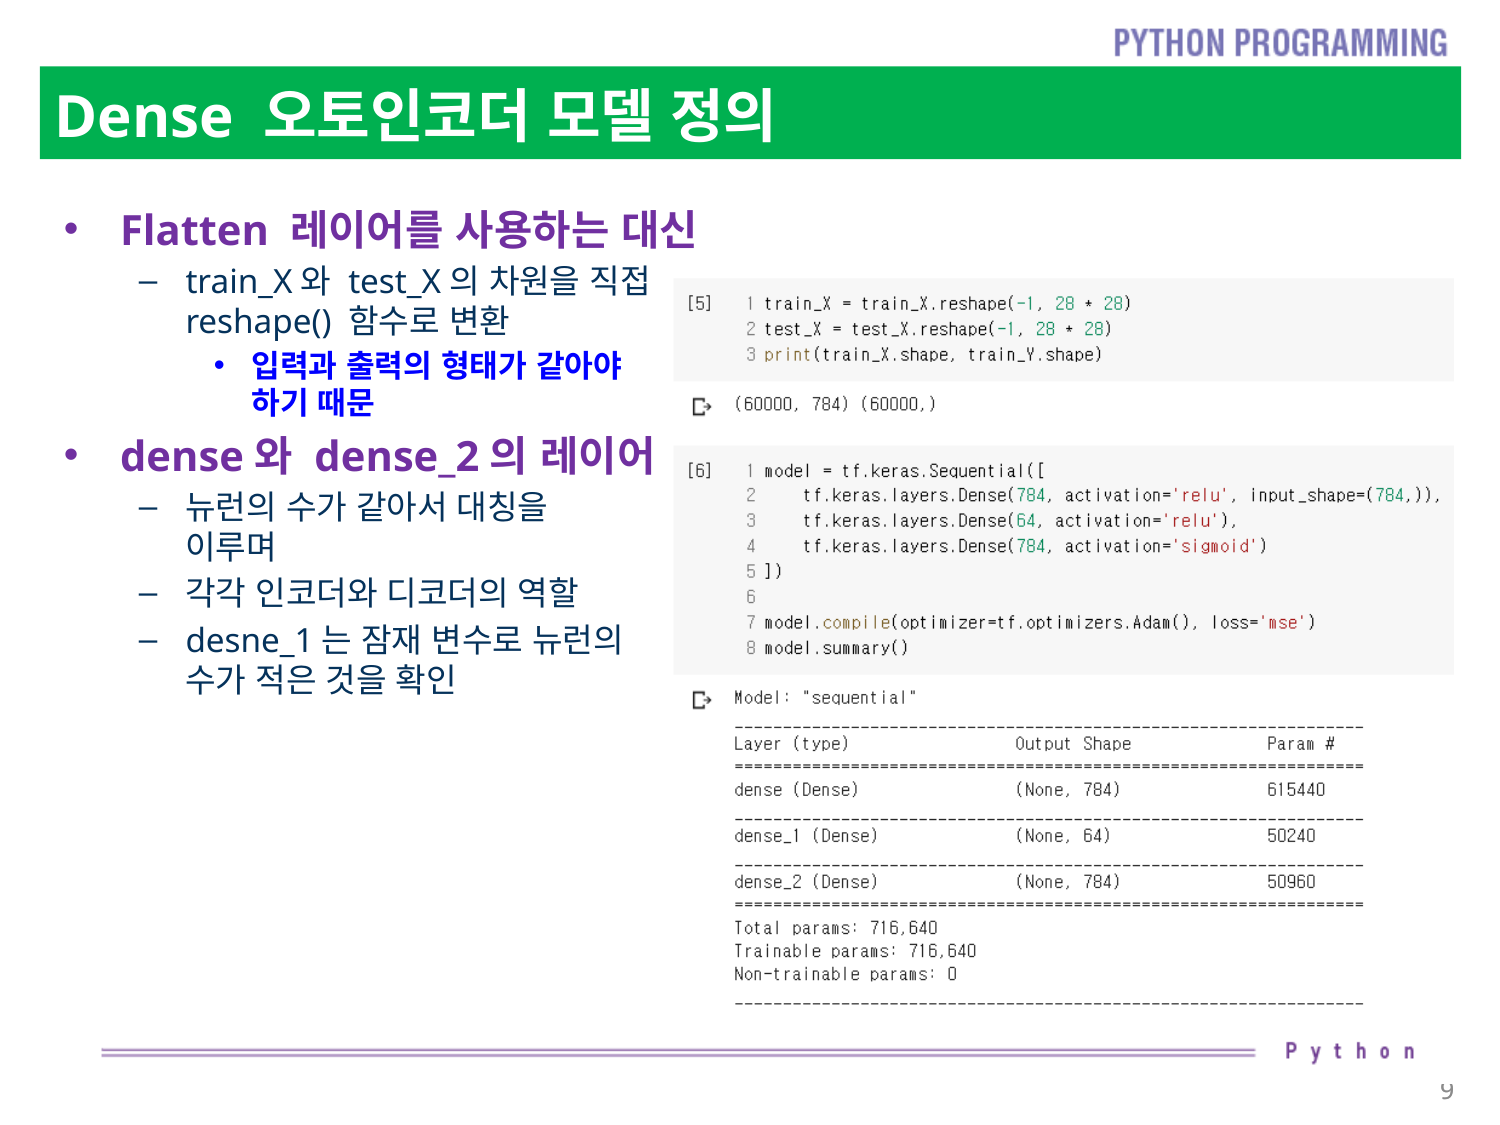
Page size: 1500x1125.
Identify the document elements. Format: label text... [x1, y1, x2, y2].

picture [1106, 13, 1462, 66]
list Flatten 레이어를 사용하는 대신 train_X와 test_X의 차원을 직접 reshape() 함수로 변환 입력과 출력의 형태가 같아야 하기 때문 dense와 dense_2의 레이어 뉴런의 수가 같아서 대칭을 이루며 각각 인코더와 디코더의 역할 desne_1는 잠재 변수로 뉴런의 수가 적은 것을 확인 [48, 195, 753, 1041]
picture [18, 1020, 1483, 1084]
title Dense 오토인코더 모델 정의 [39, 76, 1444, 152]
picture [670, 265, 1455, 1013]
slide_number 9 [1119, 1071, 1470, 1112]
